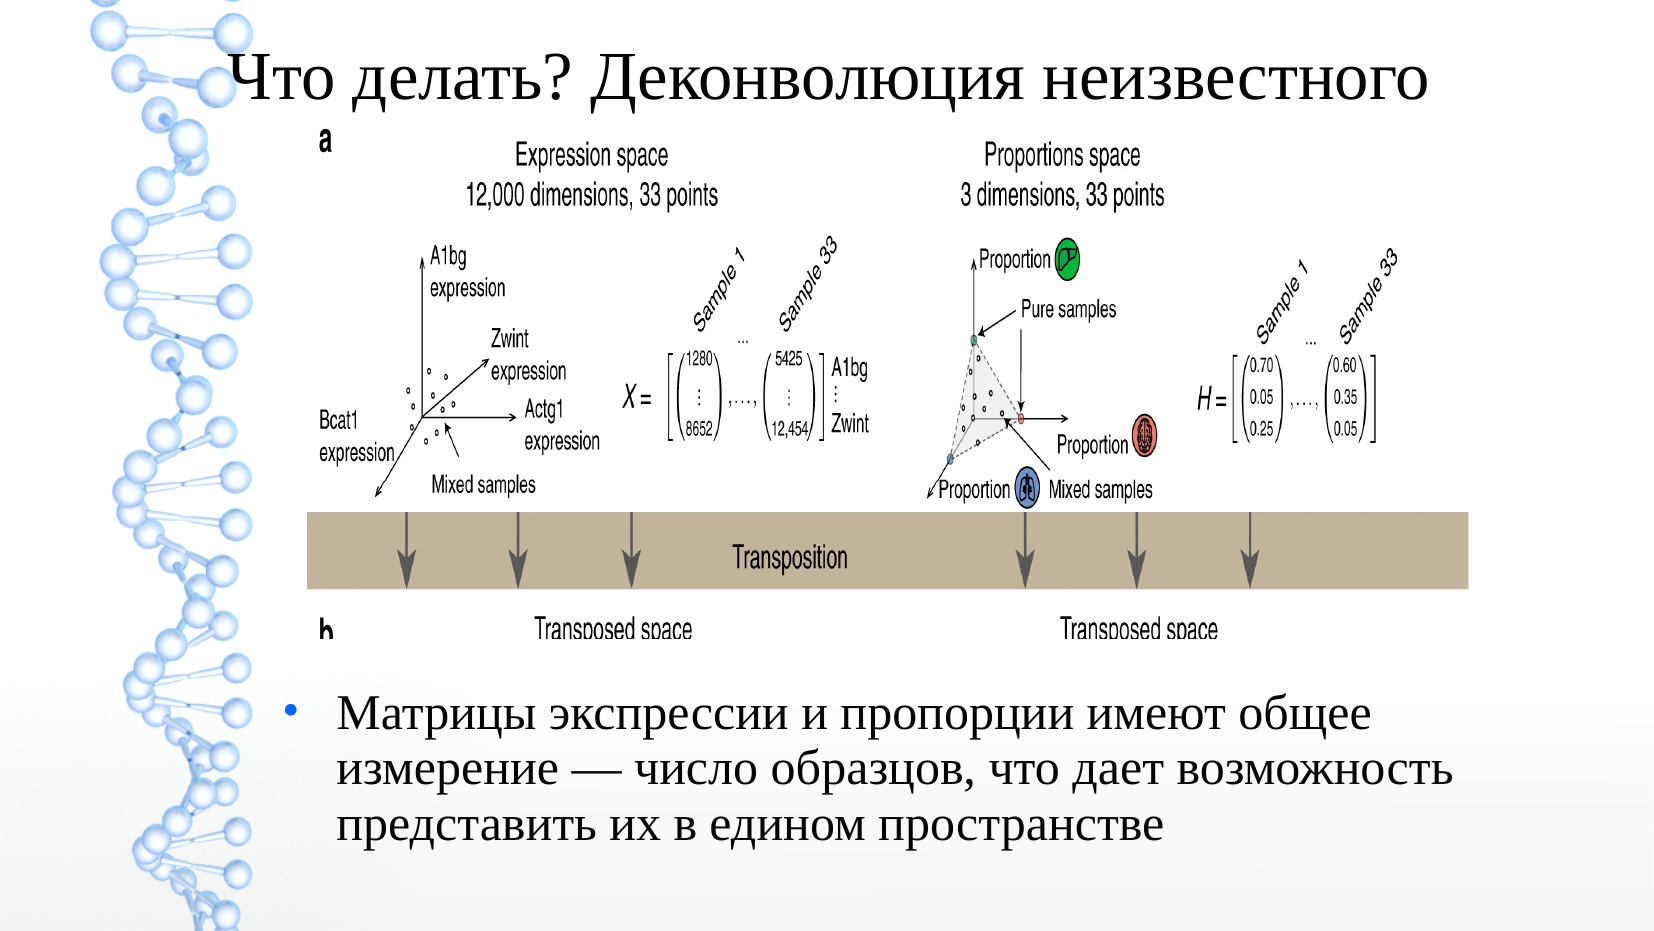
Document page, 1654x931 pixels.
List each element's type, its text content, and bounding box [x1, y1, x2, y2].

text_box Матрицы экспрессии и пропорции имеют общее измерение — число образцов, что дает возможность представить их в едином пространстве [265, 684, 1524, 886]
text_box Что делать? Деконволюция неизвестного [165, 0, 1494, 154]
picture [0, 0, 1654, 931]
